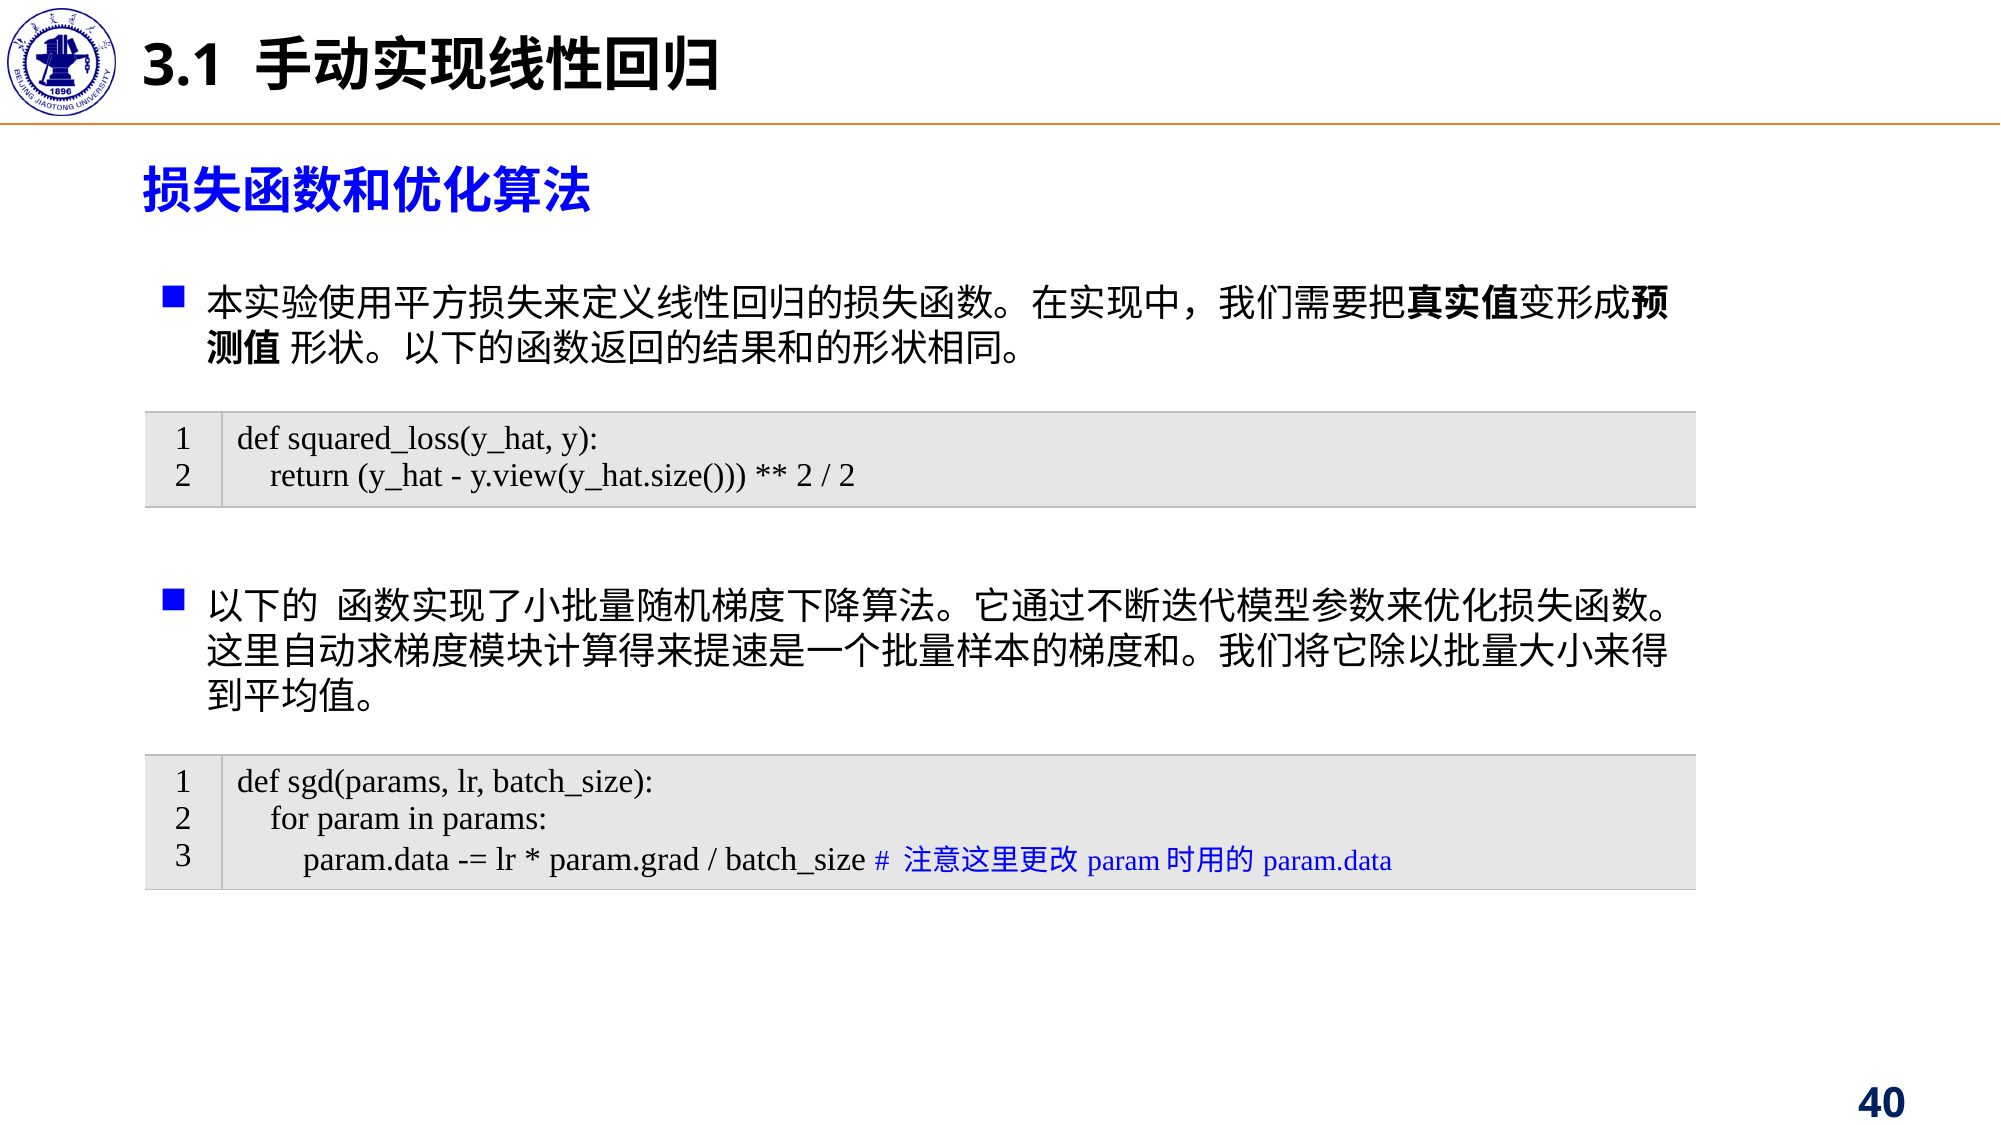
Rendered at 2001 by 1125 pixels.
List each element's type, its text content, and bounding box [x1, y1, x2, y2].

text_box 3.1 手动实现线性回归 [127, 19, 1958, 105]
picture [7, 8, 116, 116]
text_box 损失函数和优化算法 [127, 150, 1686, 226]
table_header def sgd(params, lr, batch_size): for param in params: param.data -= lr * param.grad / batch_size # 注意这里更改param时用的param.data [223, 756, 1696, 889]
table_header 1 2 3 [145, 756, 221, 889]
table_header def squared_loss(y_hat, y): return (y_hat - y.view(y_hat.size())) ** 2 / 2 [223, 413, 1696, 506]
table_header 1 2 [145, 413, 221, 506]
